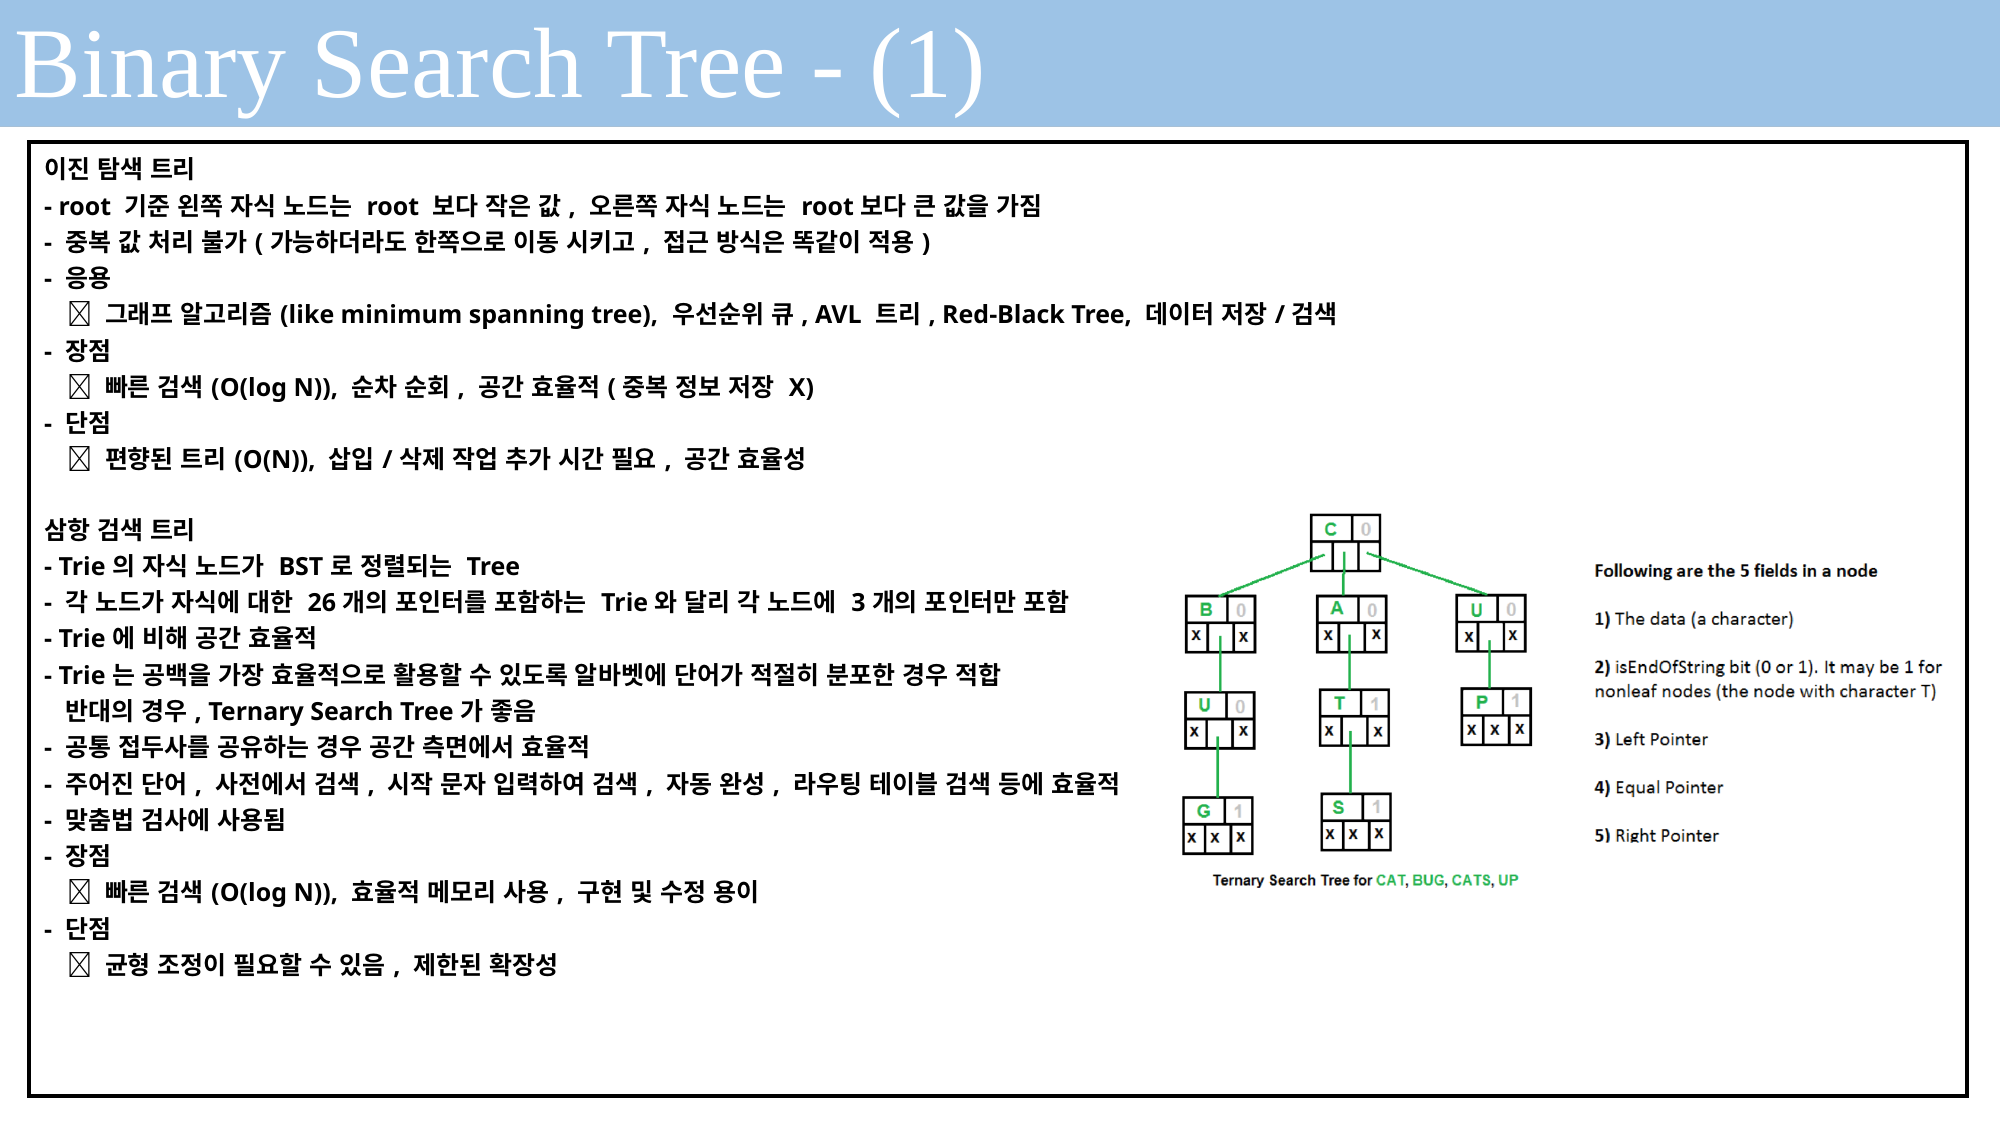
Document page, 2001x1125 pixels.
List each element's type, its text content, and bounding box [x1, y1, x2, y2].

text_box Binary Search Tree - (1) [0, 0, 1867, 126]
picture [1162, 498, 1948, 892]
table_header 이진 탐색 트리 - root 기준 왼쪽 자식 노드는 root 보다 작은 값, 오른쪽 자식 노드는 root보다 큰 값을 가짐 - 중복 값 처리 불가(가능하더라도 한쪽으로 이동 시키고, 접근 방식은 똑같이 적용) - 응용  그래프 알고리즘(like minimum spanning tree), 우선순위 큐, AVL 트리, Red-Black Tree, 데이터 저장/검색 - 장점  빠른 검색(O(log N)), 순차 순회, 공간 효율적(중복 정보 저장 X) - 단점  편향된 트리(O(N)), 삽입/삭제 작업 추가 시간 필요, 공간 효율성 삼항 검색 트리 - Trie의 자식 노드가 BST로 정렬되는 Tree - 각 노드가 자식에 대한 26개의 포인터를 포함하는 Trie와 달리 각 노드에 3개의 포인터만 포함 - Trie에 비해 공간 효율적 - Trie는 공백을 가장 효율적으로 활용할 수 있도록 알바벳에 단어가 적절히 분포한 경우 적합 반대의 경우, Ternary Search Tree가 좋음 - 공통 접두사를 공유하는 경우 공간 측면에서 효율적 - 주어진 단어, 사전에서 검색, 시작 문자 입력하여 검색, 자동 완성, 라우팅 테이블 검색 등에 효율적 - 맞춤법 검사에 사용됨 - 장점  빠른 검색(O(log N)), 효율적 메모리 사용, 구현 및 수정 용이 - 단점  균형 조정이 필요할 수 있음, 제한된 확장성 [31, 144, 1965, 1094]
text_box [0, 0, 2000, 128]
